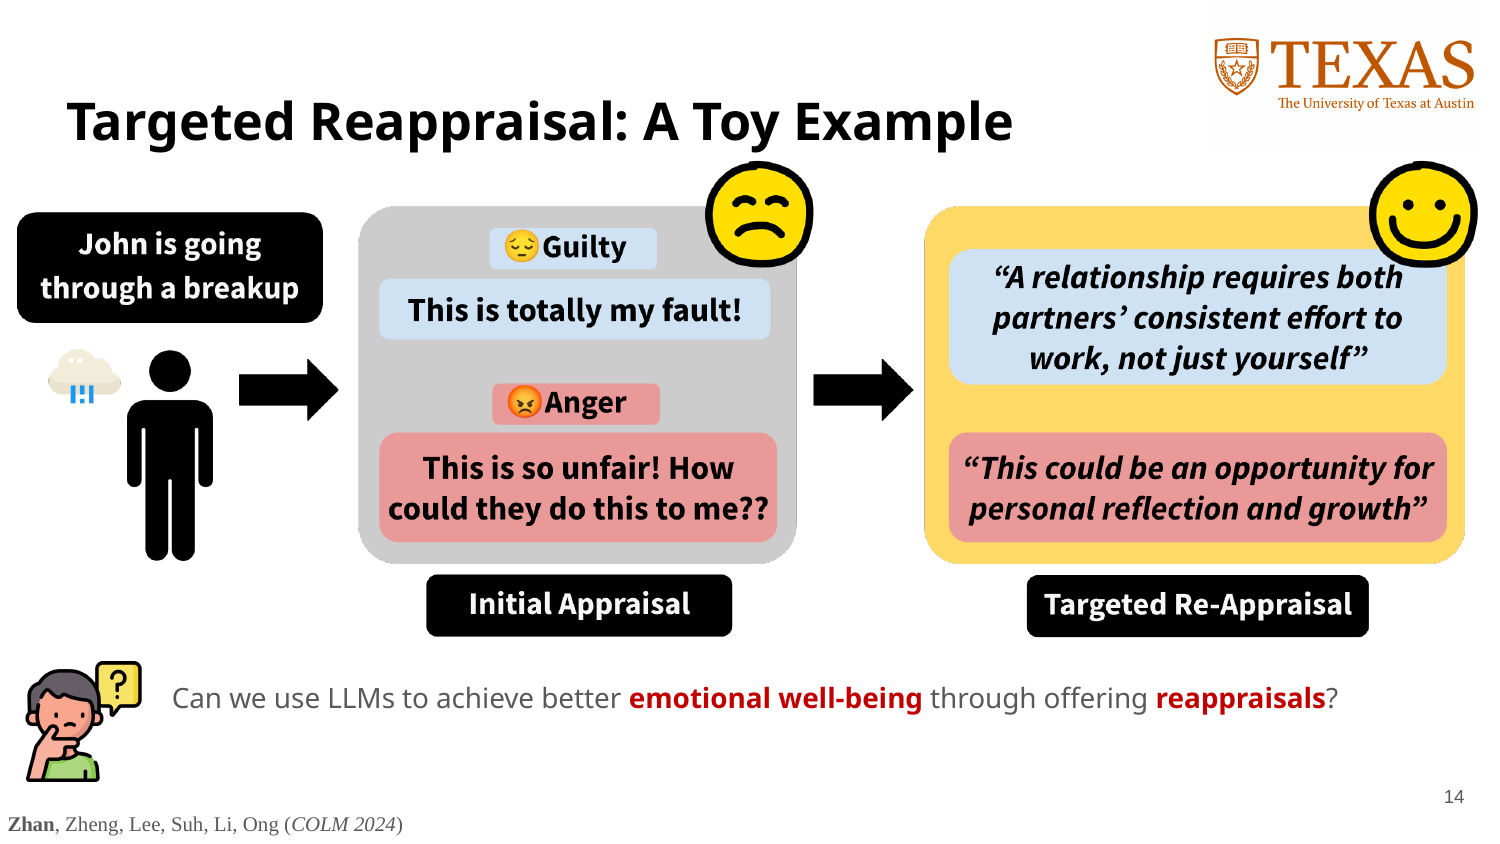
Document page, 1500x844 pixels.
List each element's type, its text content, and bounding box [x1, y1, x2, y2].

picture [16, 158, 1483, 639]
title Targeted Reappraisal: A Toy Example [51, 72, 1449, 157]
text_box Zhan, Zheng, Lee, Suh, Li, Ong (COLM 2024) [0, 803, 425, 844]
slide_number 14 [1389, 764, 1480, 830]
picture [1209, 0, 1480, 150]
list Can we use LLMs to achieve better emotional well-being through offering reappraisals? ⇨ Such an approach would be more targeted and precise [156, 658, 1435, 792]
picture [23, 660, 144, 782]
